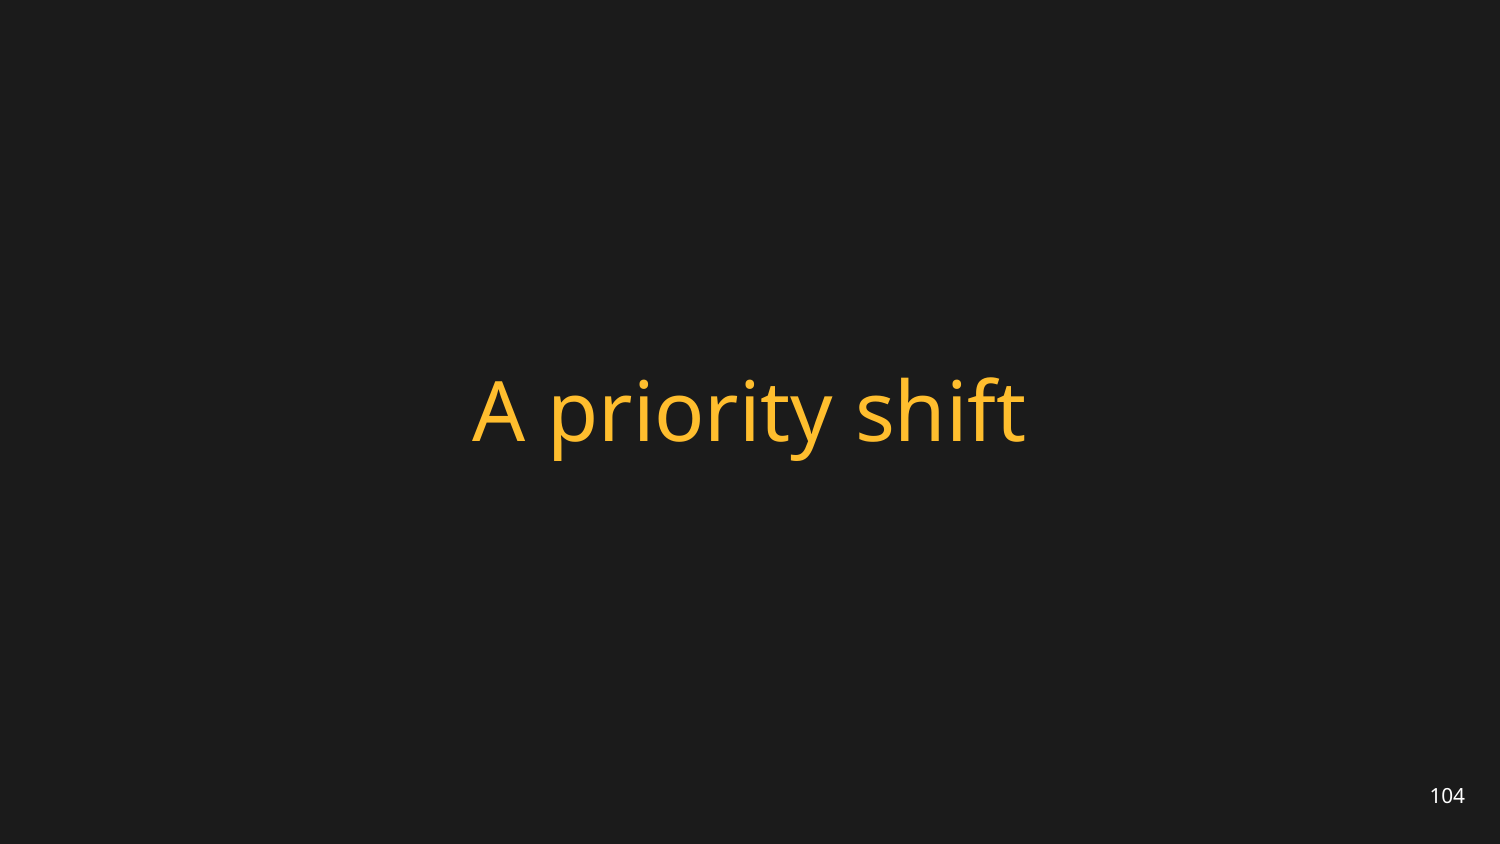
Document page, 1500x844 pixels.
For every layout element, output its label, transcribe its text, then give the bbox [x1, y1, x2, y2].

title A priority shift [28, 72, 1472, 753]
slide_number 104 [1389, 764, 1480, 830]
